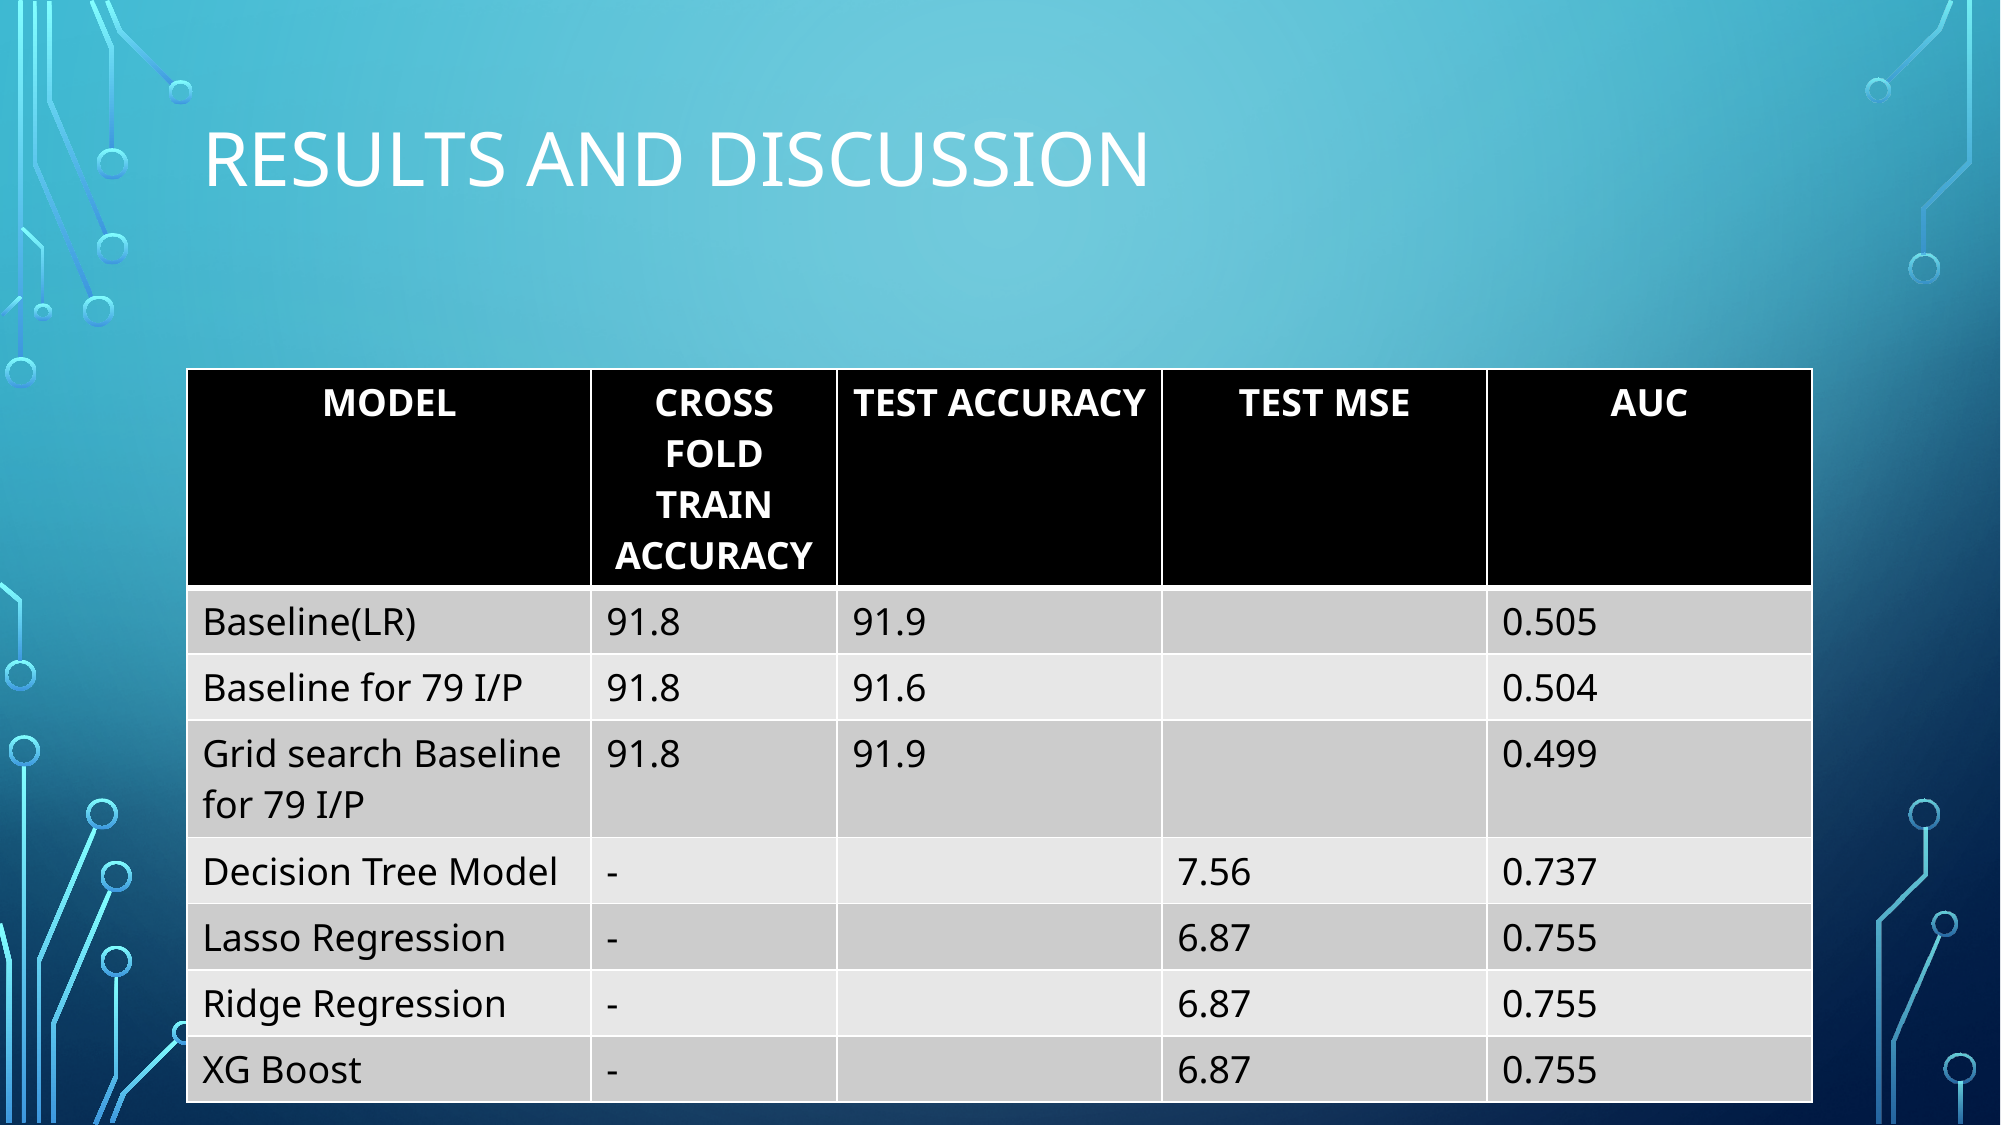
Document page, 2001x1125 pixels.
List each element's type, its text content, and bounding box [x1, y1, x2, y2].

table_cell 6.87 [1163, 904, 1486, 969]
table_cell [1163, 721, 1486, 837]
table_cell - [592, 971, 836, 1035]
table_cell 0.755 [1488, 1037, 1811, 1101]
table_cell Baseline for 79 I/P [188, 655, 590, 719]
table_cell [1163, 591, 1486, 653]
table_cell 0.499 [1488, 721, 1811, 837]
table_cell Ridge Regression [188, 971, 590, 1035]
table_cell [838, 971, 1161, 1035]
table_cell 7.56 [1163, 838, 1486, 903]
table_cell Lasso Regression [188, 904, 590, 969]
table_cell 91.8 [592, 721, 836, 837]
table_cell - [592, 838, 836, 903]
table_cell 6.87 [1163, 1037, 1486, 1101]
table_cell 0.737 [1488, 838, 1811, 903]
table_cell 0.755 [1488, 904, 1811, 969]
title Results and Discussion [187, 101, 1813, 223]
table_cell 0.505 [1488, 591, 1811, 653]
table_cell - [592, 1037, 836, 1101]
table_cell 91.9 [838, 721, 1161, 837]
table_header CROSS FOLD TRAIN ACCURACY [592, 370, 836, 585]
table_header TEST MSE [1163, 370, 1486, 585]
table_header MODEL [188, 370, 590, 585]
table_cell [838, 904, 1161, 969]
table_cell 6.87 [1163, 971, 1486, 1035]
table_cell 0.504 [1488, 655, 1811, 719]
table_cell Grid search Baseline for 79 I/P [188, 721, 590, 837]
table_cell 0.755 [1488, 971, 1811, 1035]
table_header TEST ACCURACY [838, 370, 1161, 585]
table_cell Baseline(LR) [188, 591, 590, 653]
table_cell 91.8 [592, 655, 836, 719]
table_cell XG Boost [188, 1037, 590, 1101]
table_cell 91.8 [592, 591, 836, 653]
table_header AUC [1488, 370, 1811, 585]
table_cell Decision Tree Model [188, 838, 590, 903]
table_cell - [592, 904, 836, 969]
table_cell [1163, 655, 1486, 719]
table_cell [838, 838, 1161, 903]
table_cell [838, 1037, 1161, 1101]
table_cell 91.9 [838, 591, 1161, 653]
table_cell 91.6 [838, 655, 1161, 719]
